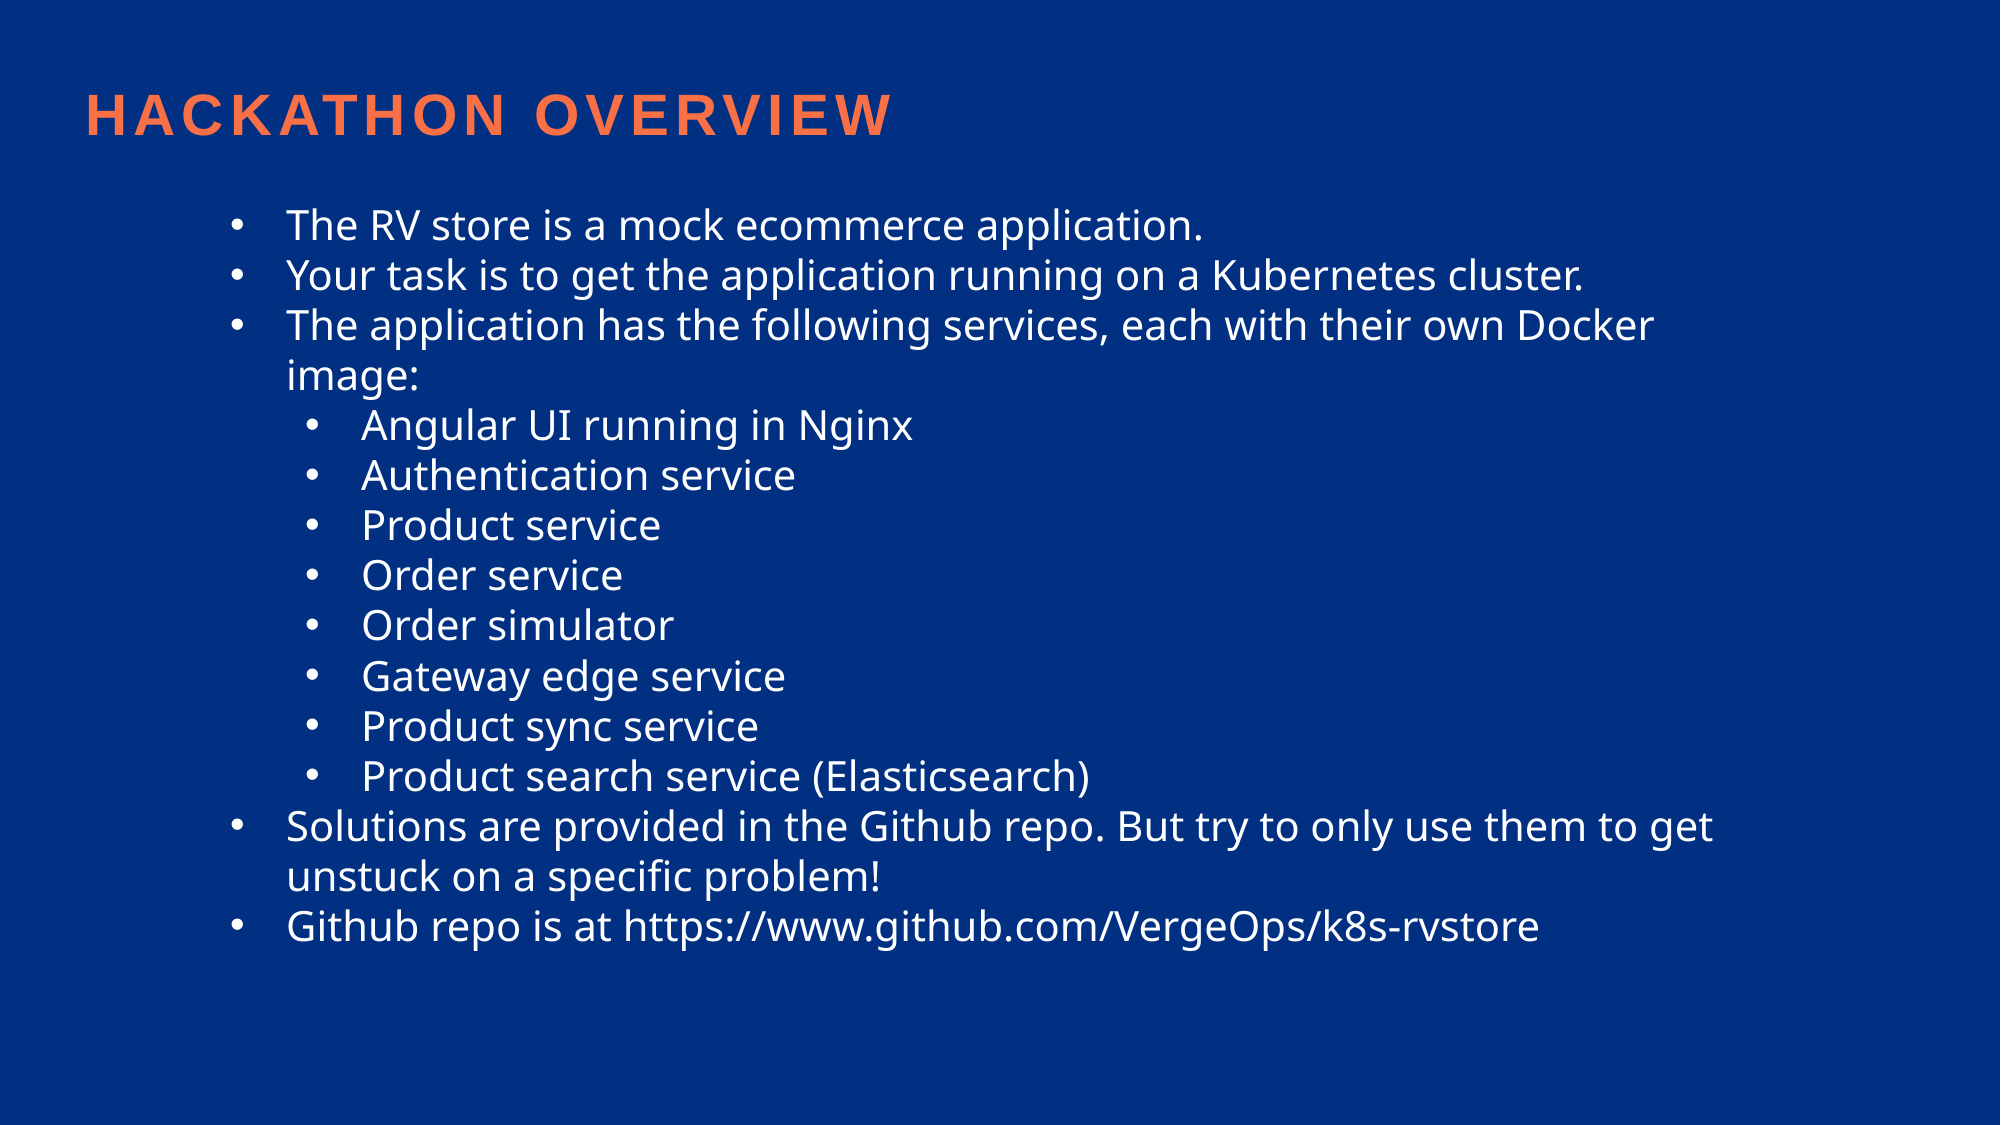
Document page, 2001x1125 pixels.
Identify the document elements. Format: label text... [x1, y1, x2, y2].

list Hackathon overview [85, 77, 1590, 146]
text_box The RV store is a mock ecommerce application. Your task is to get the application running on a Kubernetes cluster. The application has the following services, each with their own Docker image: Angular UI running in Nginx Authentication service Product service Order service Order simulator Gateway edge service Product sync service Product search service (Elasticsearch) Solutions are provided in the Github repo. But try to only use them to get unstuck on a specific problem! Github repo is at https://www.github.com/VergeOps/k8s-rvstore [215, 191, 1757, 1007]
